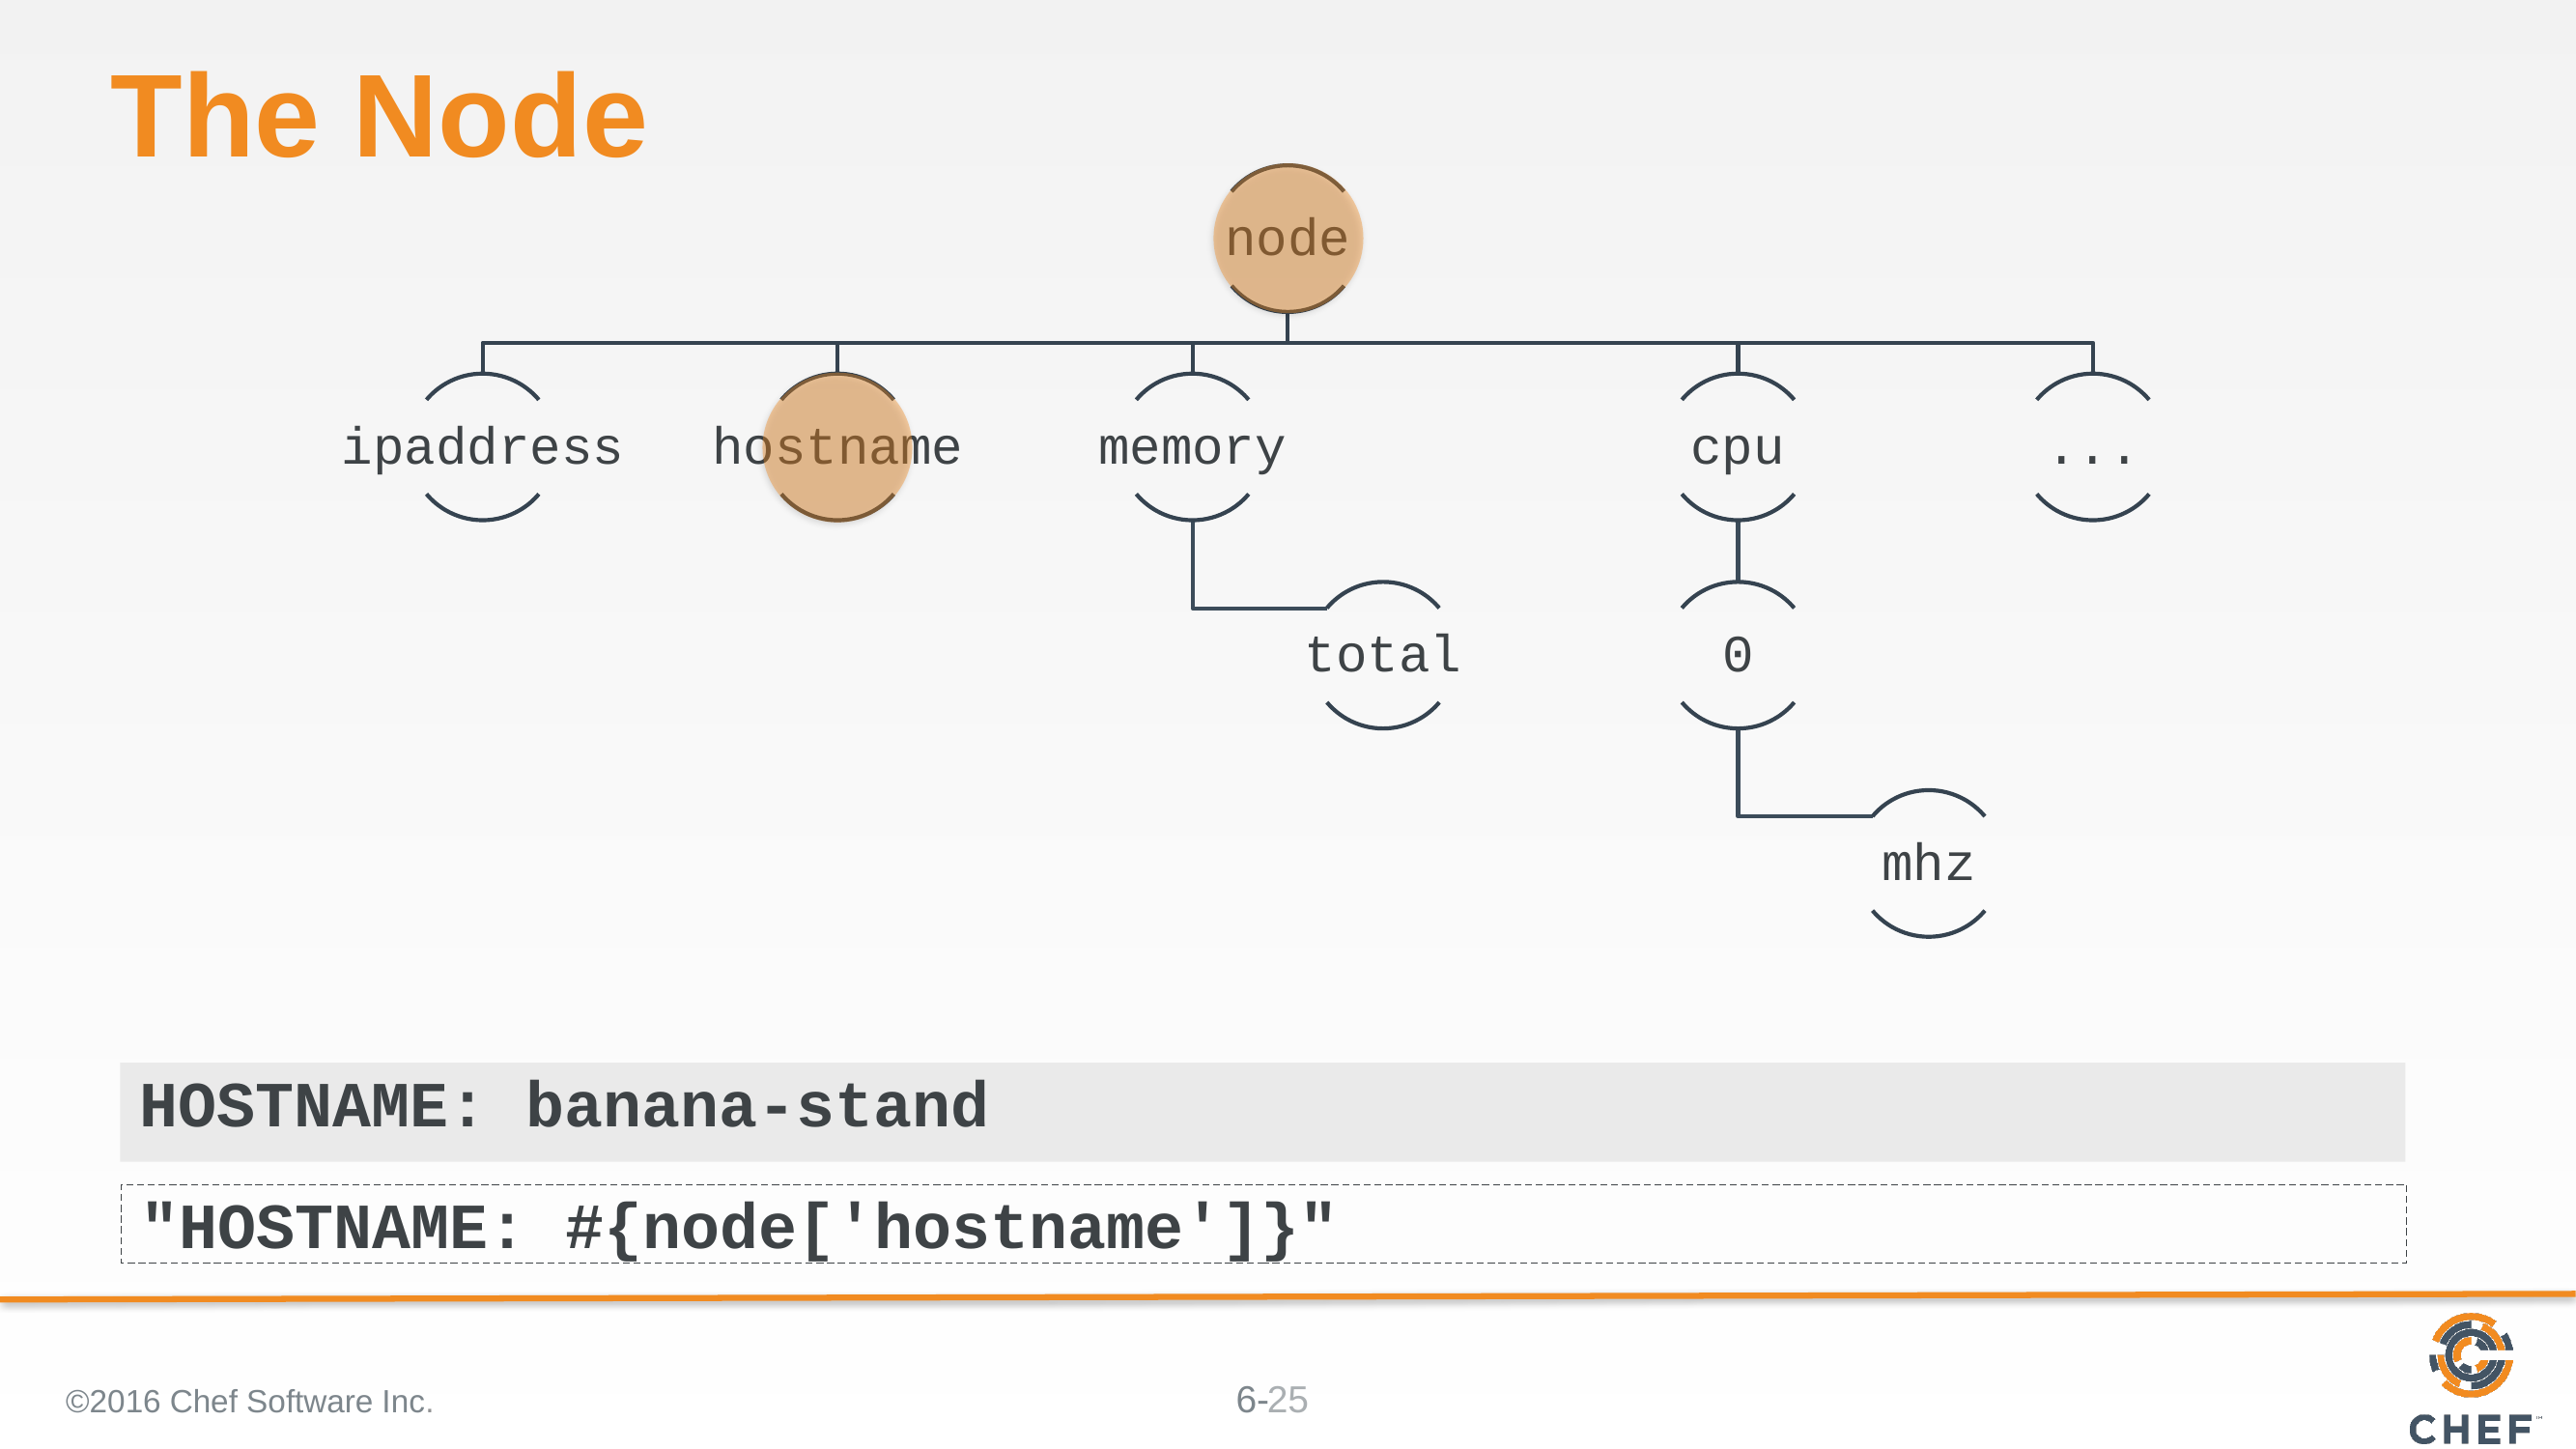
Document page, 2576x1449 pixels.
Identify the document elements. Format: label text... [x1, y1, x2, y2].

text_box "HOSTNAME: #{node['hostname']}" [121, 1184, 2407, 1264]
slide_number 25 [998, 1359, 1578, 1437]
text_box HOSTNAME: banana-stand [120, 1063, 2406, 1162]
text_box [139, 164, 2437, 938]
picture [2399, 1297, 2550, 1449]
footer ©2016 Chef Software Inc. [51, 1359, 952, 1440]
text_box The Node [96, 48, 2463, 180]
